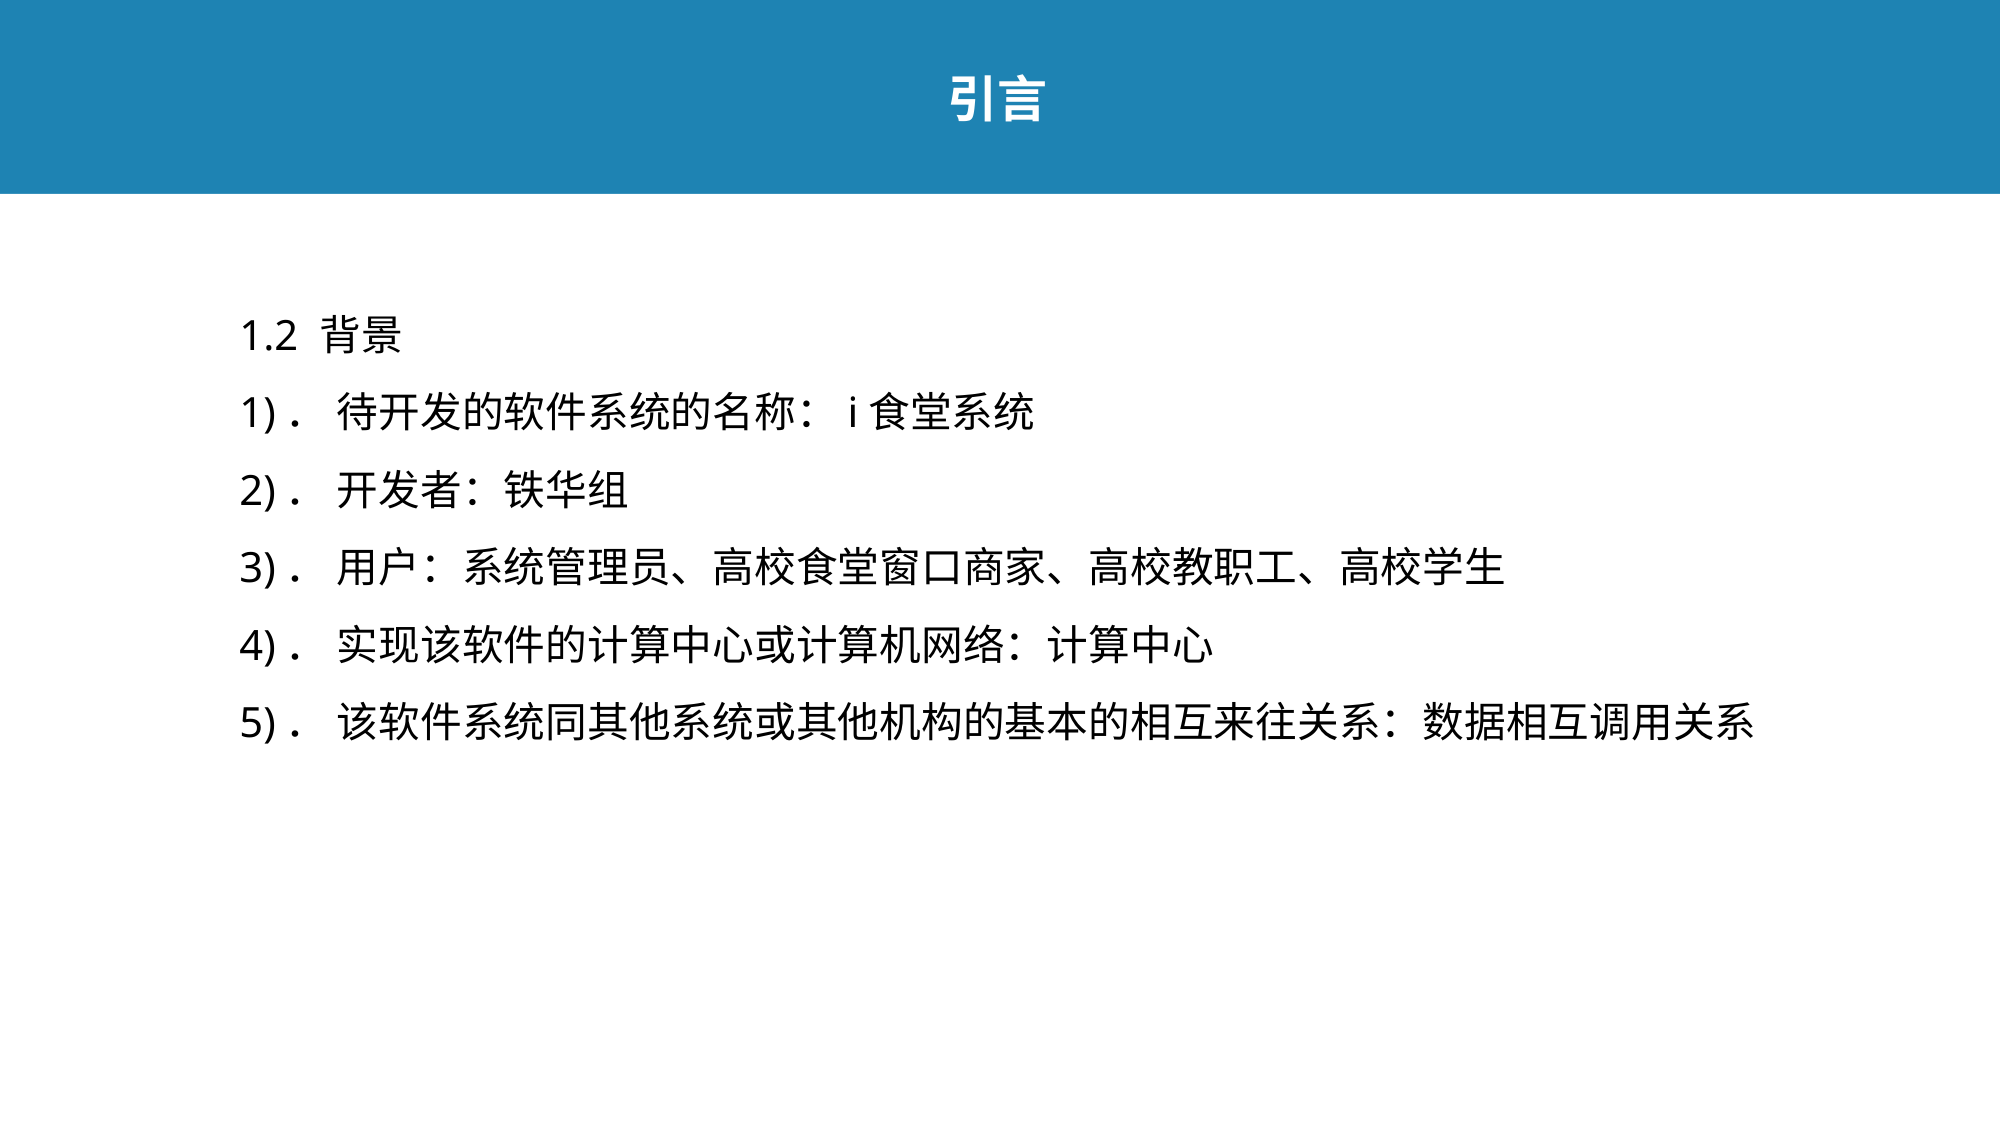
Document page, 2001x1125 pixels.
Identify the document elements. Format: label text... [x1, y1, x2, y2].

text_box 1.2 背景 1)． 待开发的软件系统的名称：i食堂系统 2)． 开发者：铁华组 3)． 用户：系统管理员、高校食堂窗口商家、高校教职工、高校学生 4)． 实现该软件的计算中心或计算机网络：计算中心 5)． 该软件系统同其他系统或其他机构的基本的相互来往关系：数据相互调用关系 [224, 286, 1776, 754]
list 引言 [932, 41, 1068, 162]
